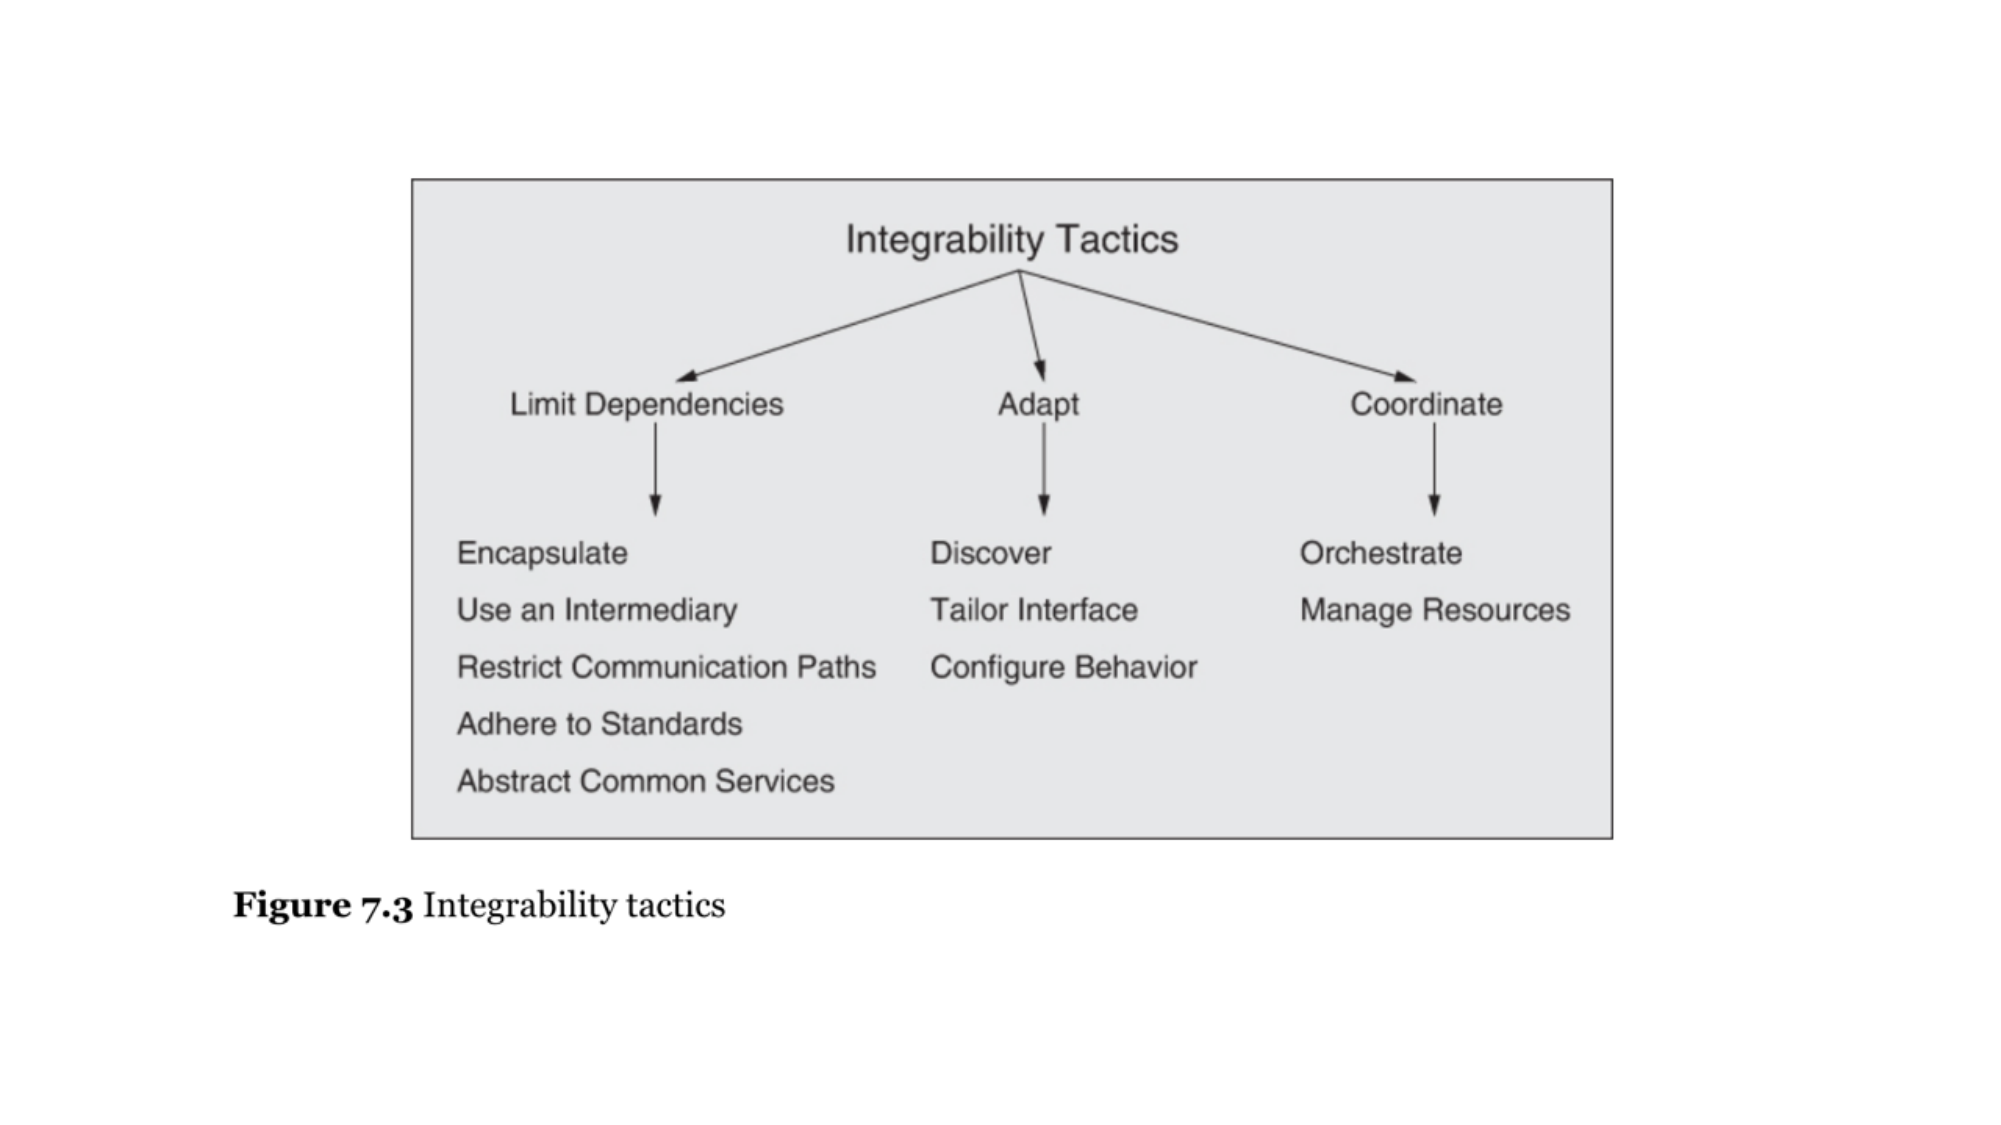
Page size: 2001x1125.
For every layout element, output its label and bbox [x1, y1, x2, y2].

picture [205, 141, 1795, 984]
